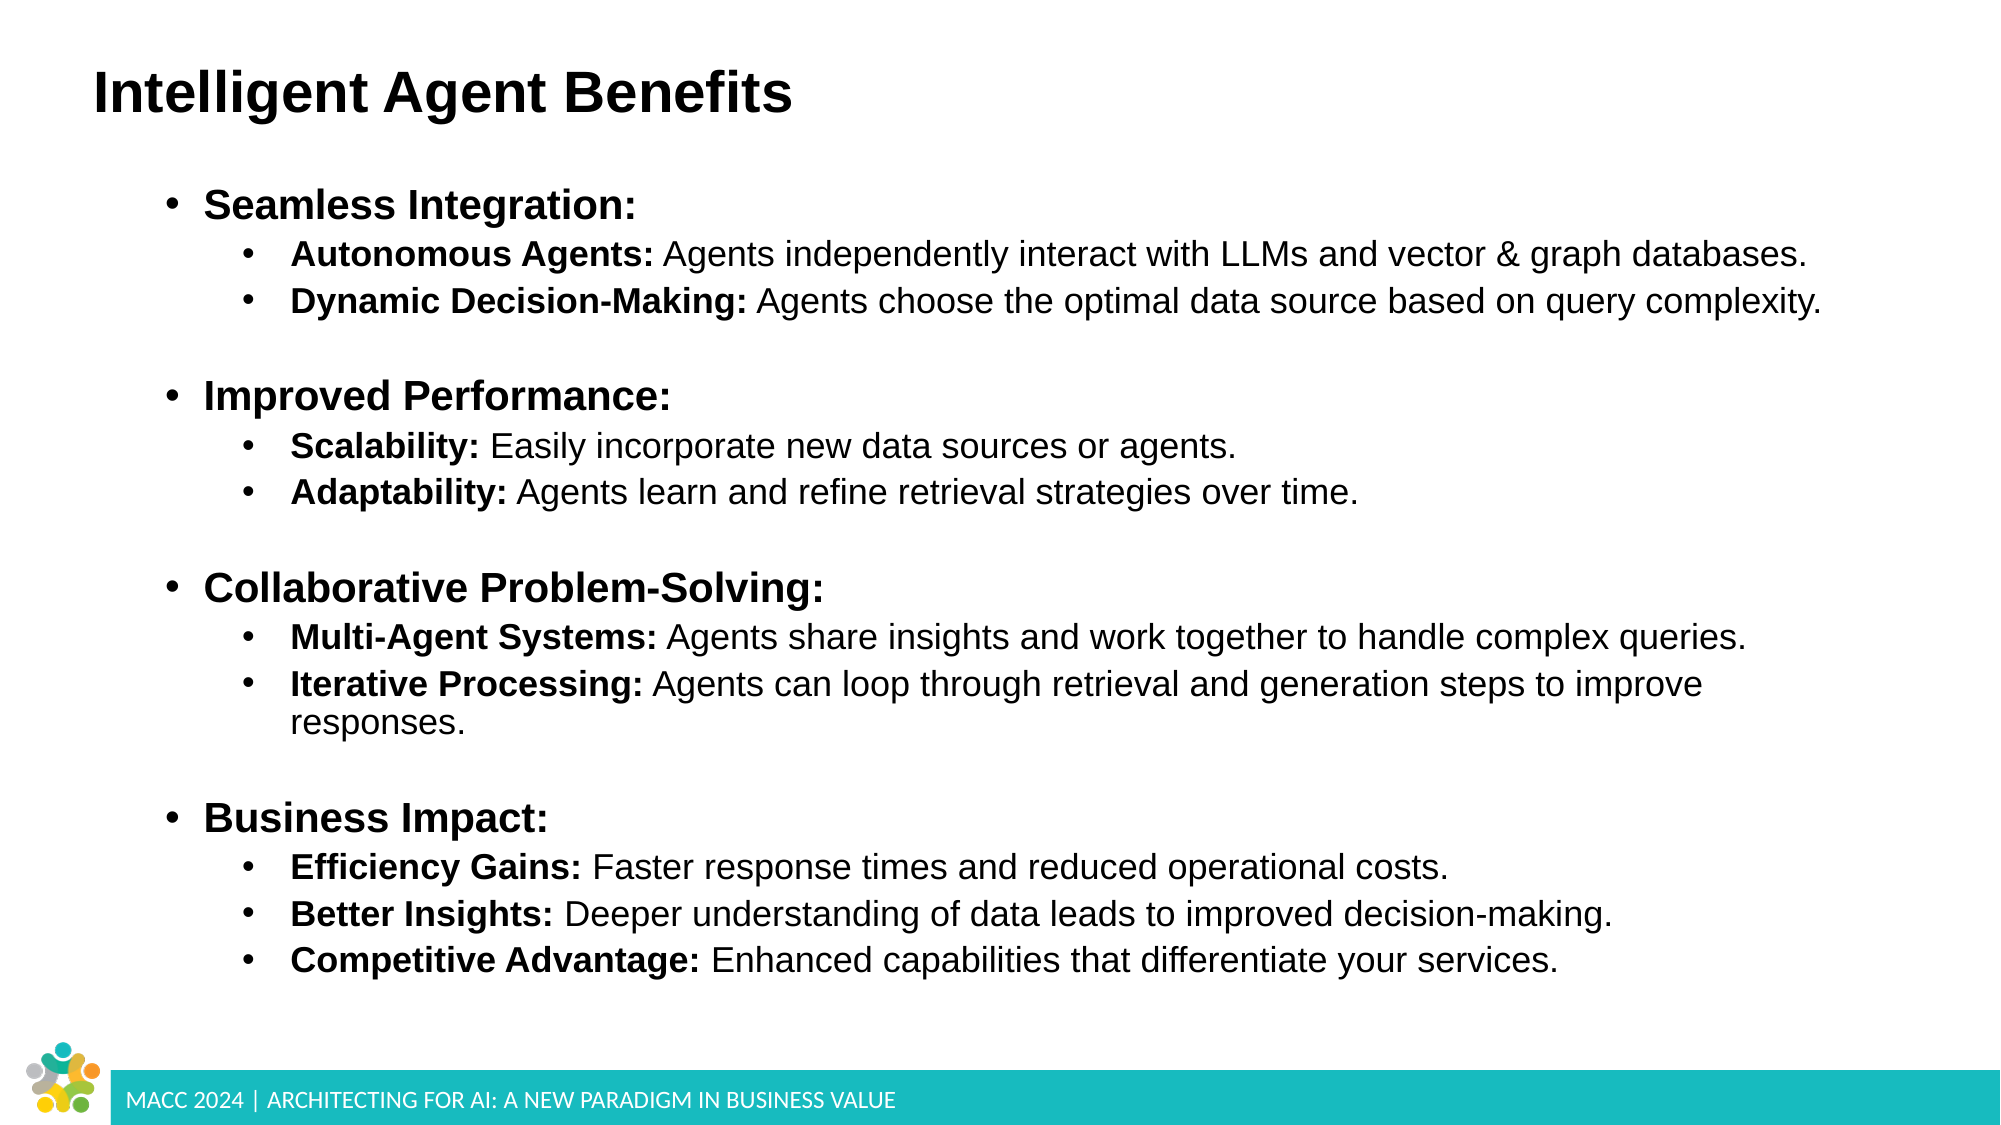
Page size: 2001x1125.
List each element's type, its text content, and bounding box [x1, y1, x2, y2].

title Intelligent Agent Benefits [78, 40, 1922, 147]
picture [26, 1042, 102, 1113]
list Seamless Integration: Autonomous Agents: Agents independently interact with LLMs and vector & graph databases. Dynamic Decision-Making: Agents choose the optimal data source based on query complexity. Improved Performance: Scalability: Easily incorporate new data sources or agents. Adaptability: Agents learn and refine retrieval strategies over time. Collaborative Problem-Solving: Multi-Agent Systems: Agents share insights and work together to handle complex queries. Iterative Processing: Agents can loop through retrieval and generation steps to improve responses. Business Impact: Efficiency Gains: Faster response times and reduced operational costs. Better Insights: Deeper understanding of data leads to improved decision-making. Competitive Advantage: Enhanced capabilities that differentiate your services. [150, 175, 1850, 991]
